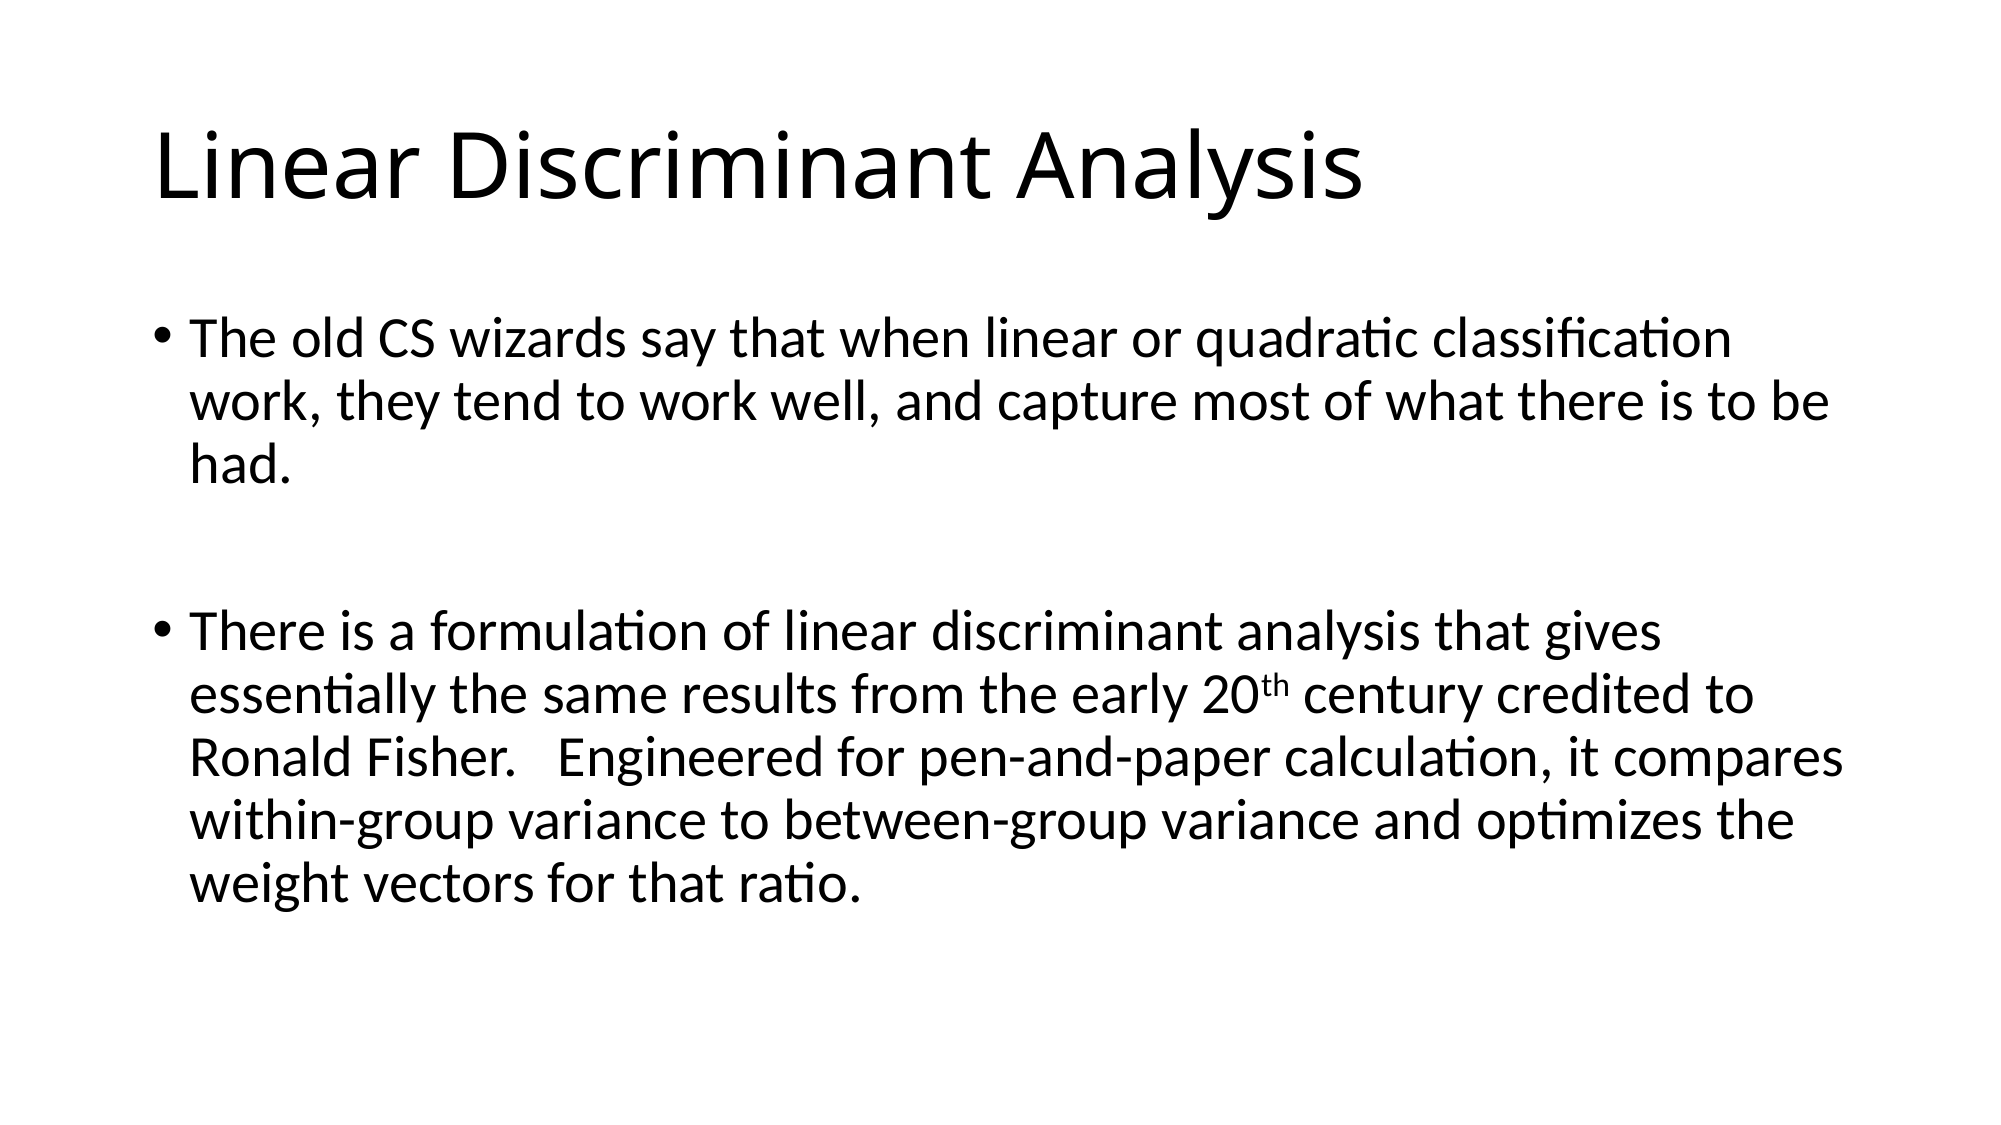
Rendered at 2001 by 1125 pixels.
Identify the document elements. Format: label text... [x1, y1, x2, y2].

title Linear Discriminant Analysis [137, 59, 1863, 278]
list The old CS wizards say that when linear or quadratic classification work, they tend to work well, and capture most of what there is to be had. There is a formulation of linear discriminant analysis that gives essentially the same results from the early 20th century credited to Ronald Fisher. Engineered for pen-and-paper calculation, it compares within-group variance to between-group variance and optimizes the weight vectors for that ratio. [137, 299, 1863, 1014]
